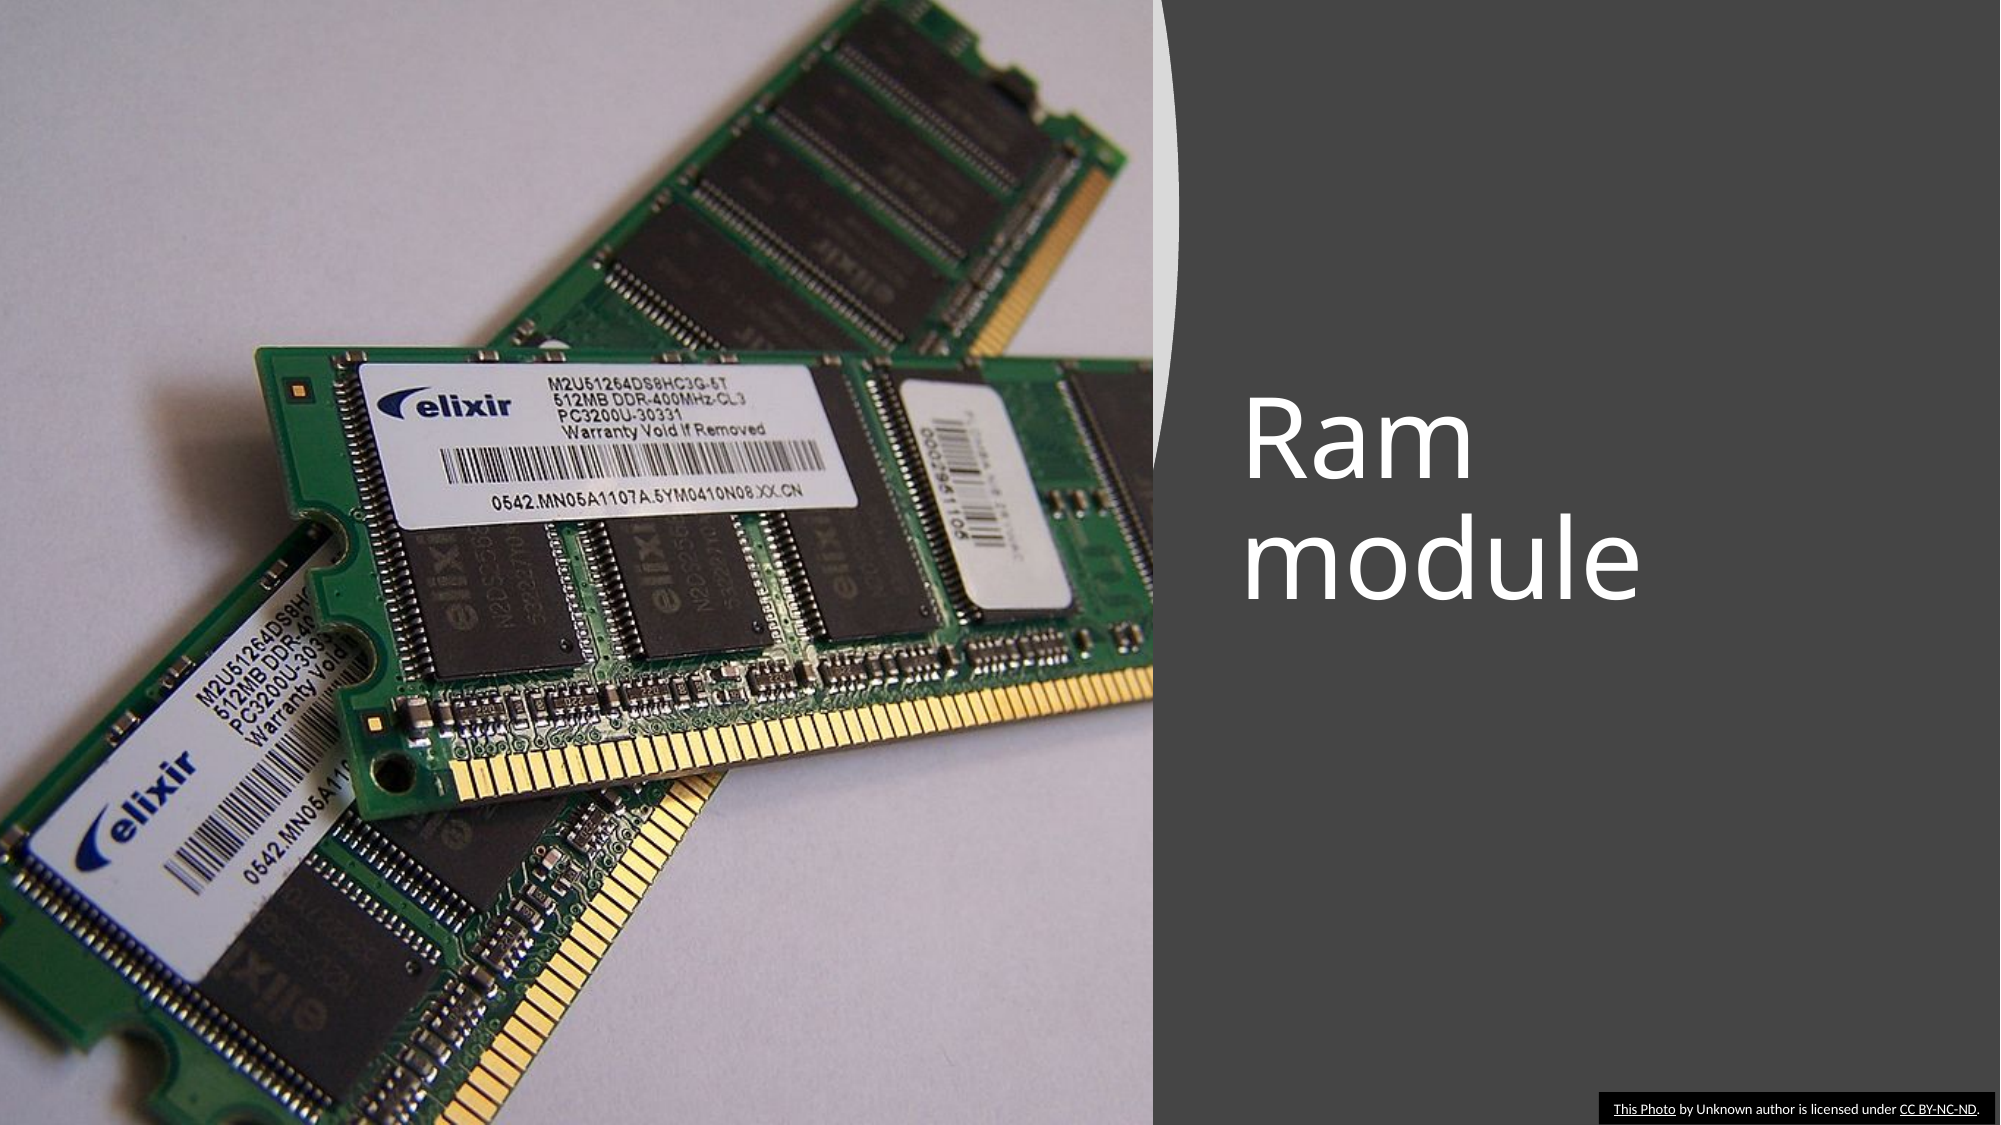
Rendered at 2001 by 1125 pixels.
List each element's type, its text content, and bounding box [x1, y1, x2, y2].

title Ram module [1224, 292, 1895, 767]
text_box This Photo by Unknown author is licensed under CC BY-NC-ND. [1598, 1092, 1996, 1125]
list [0, 0, 1153, 1125]
text_box [1153, 0, 1181, 476]
